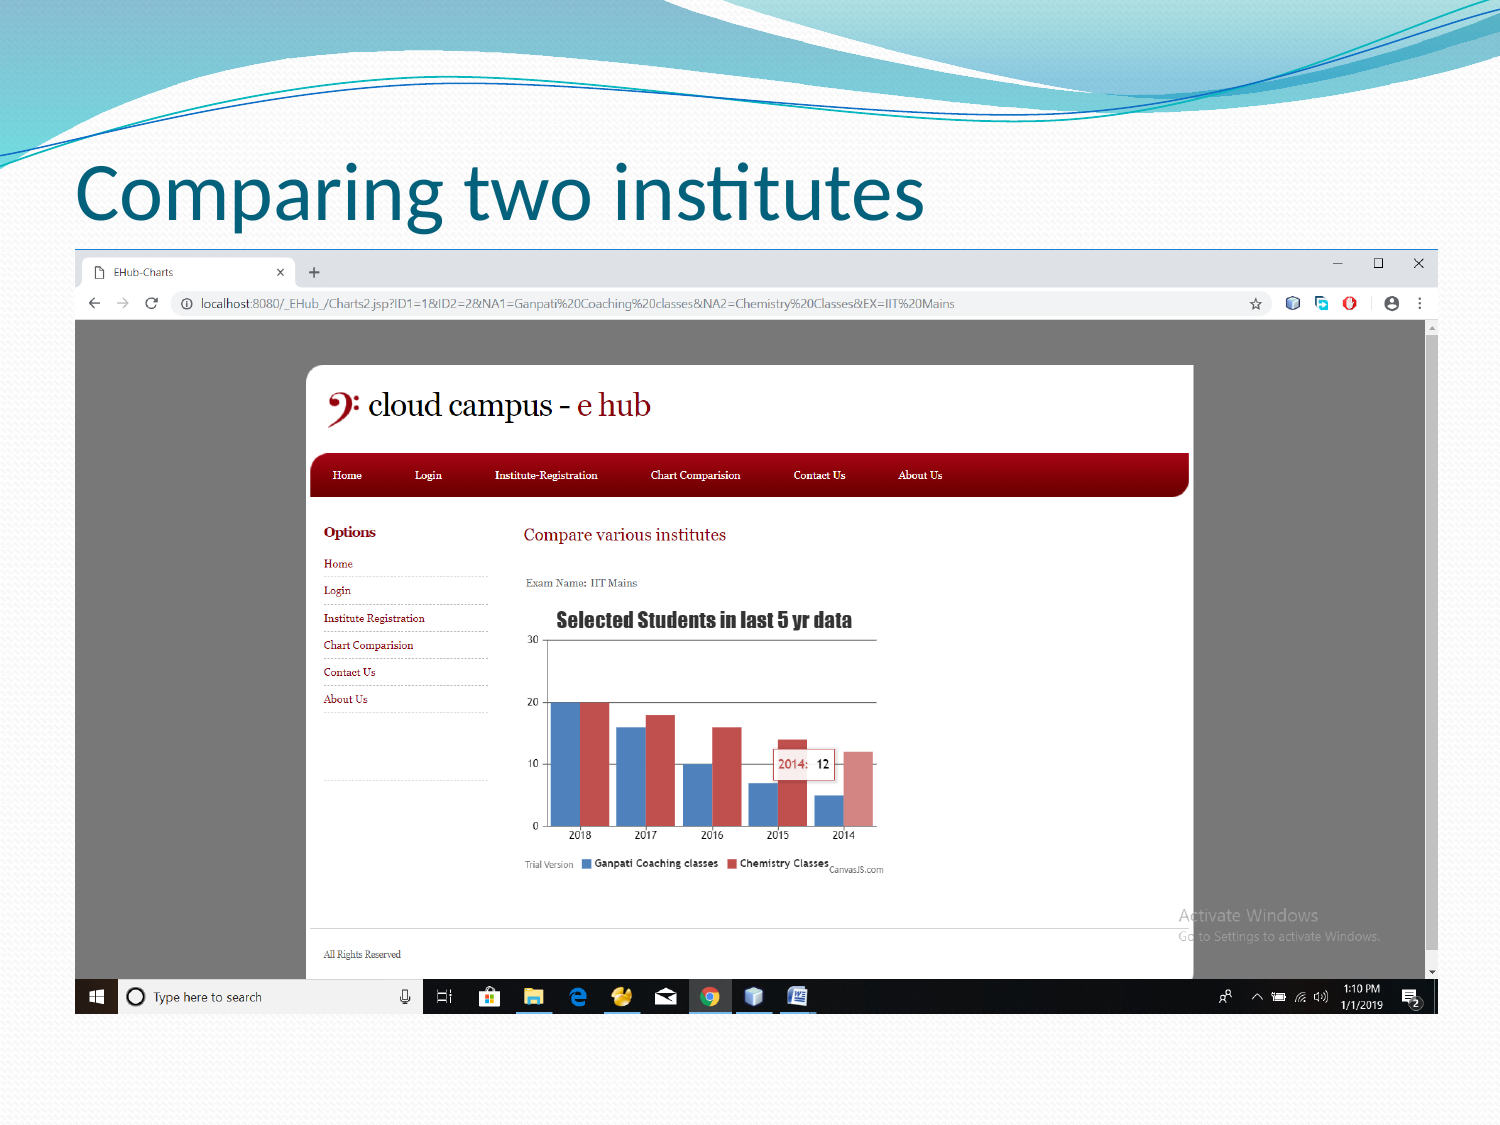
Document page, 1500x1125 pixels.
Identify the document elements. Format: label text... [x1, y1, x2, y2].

title Comparing two institutes [75, 115, 1425, 238]
picture [74, 249, 1438, 1014]
